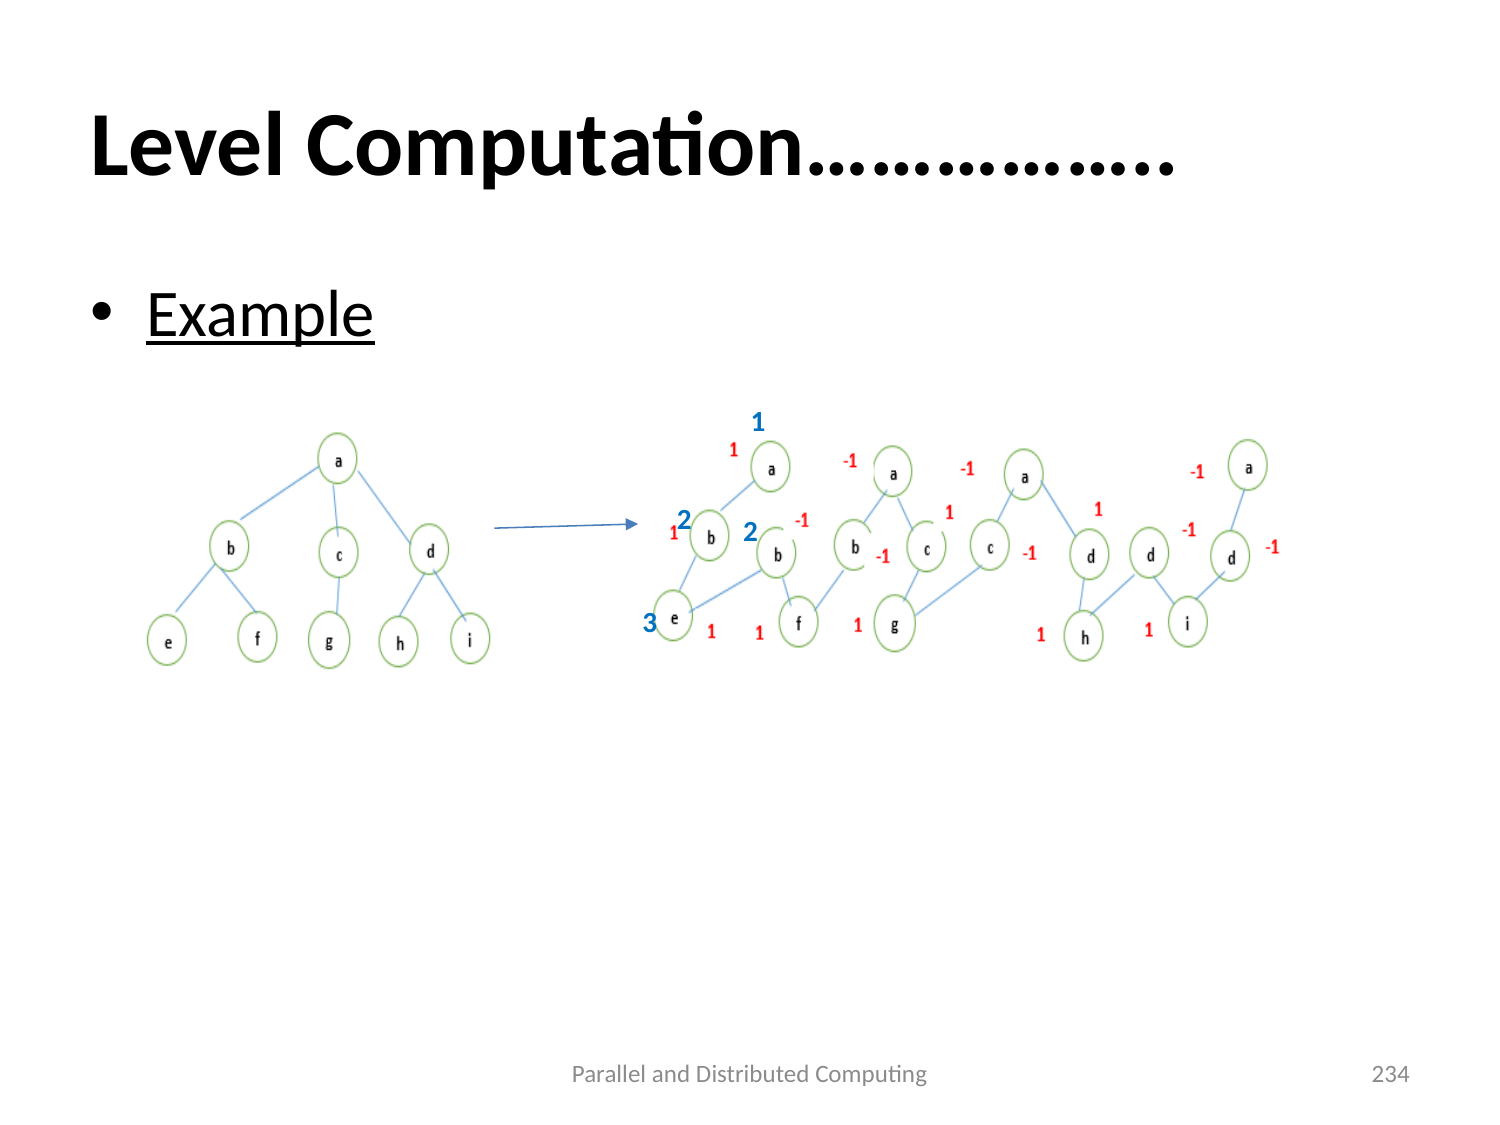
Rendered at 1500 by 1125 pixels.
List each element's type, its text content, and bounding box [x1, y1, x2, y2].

title Level Computation…………….. [75, 45, 1425, 233]
picture [637, 430, 1290, 666]
picture [127, 414, 495, 678]
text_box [494, 523, 639, 529]
slide_number 234 [1074, 1042, 1425, 1103]
footer Parallel and Distributed Computing [512, 1042, 988, 1103]
list Example [75, 262, 1425, 1005]
text_box 1 [739, 395, 766, 428]
